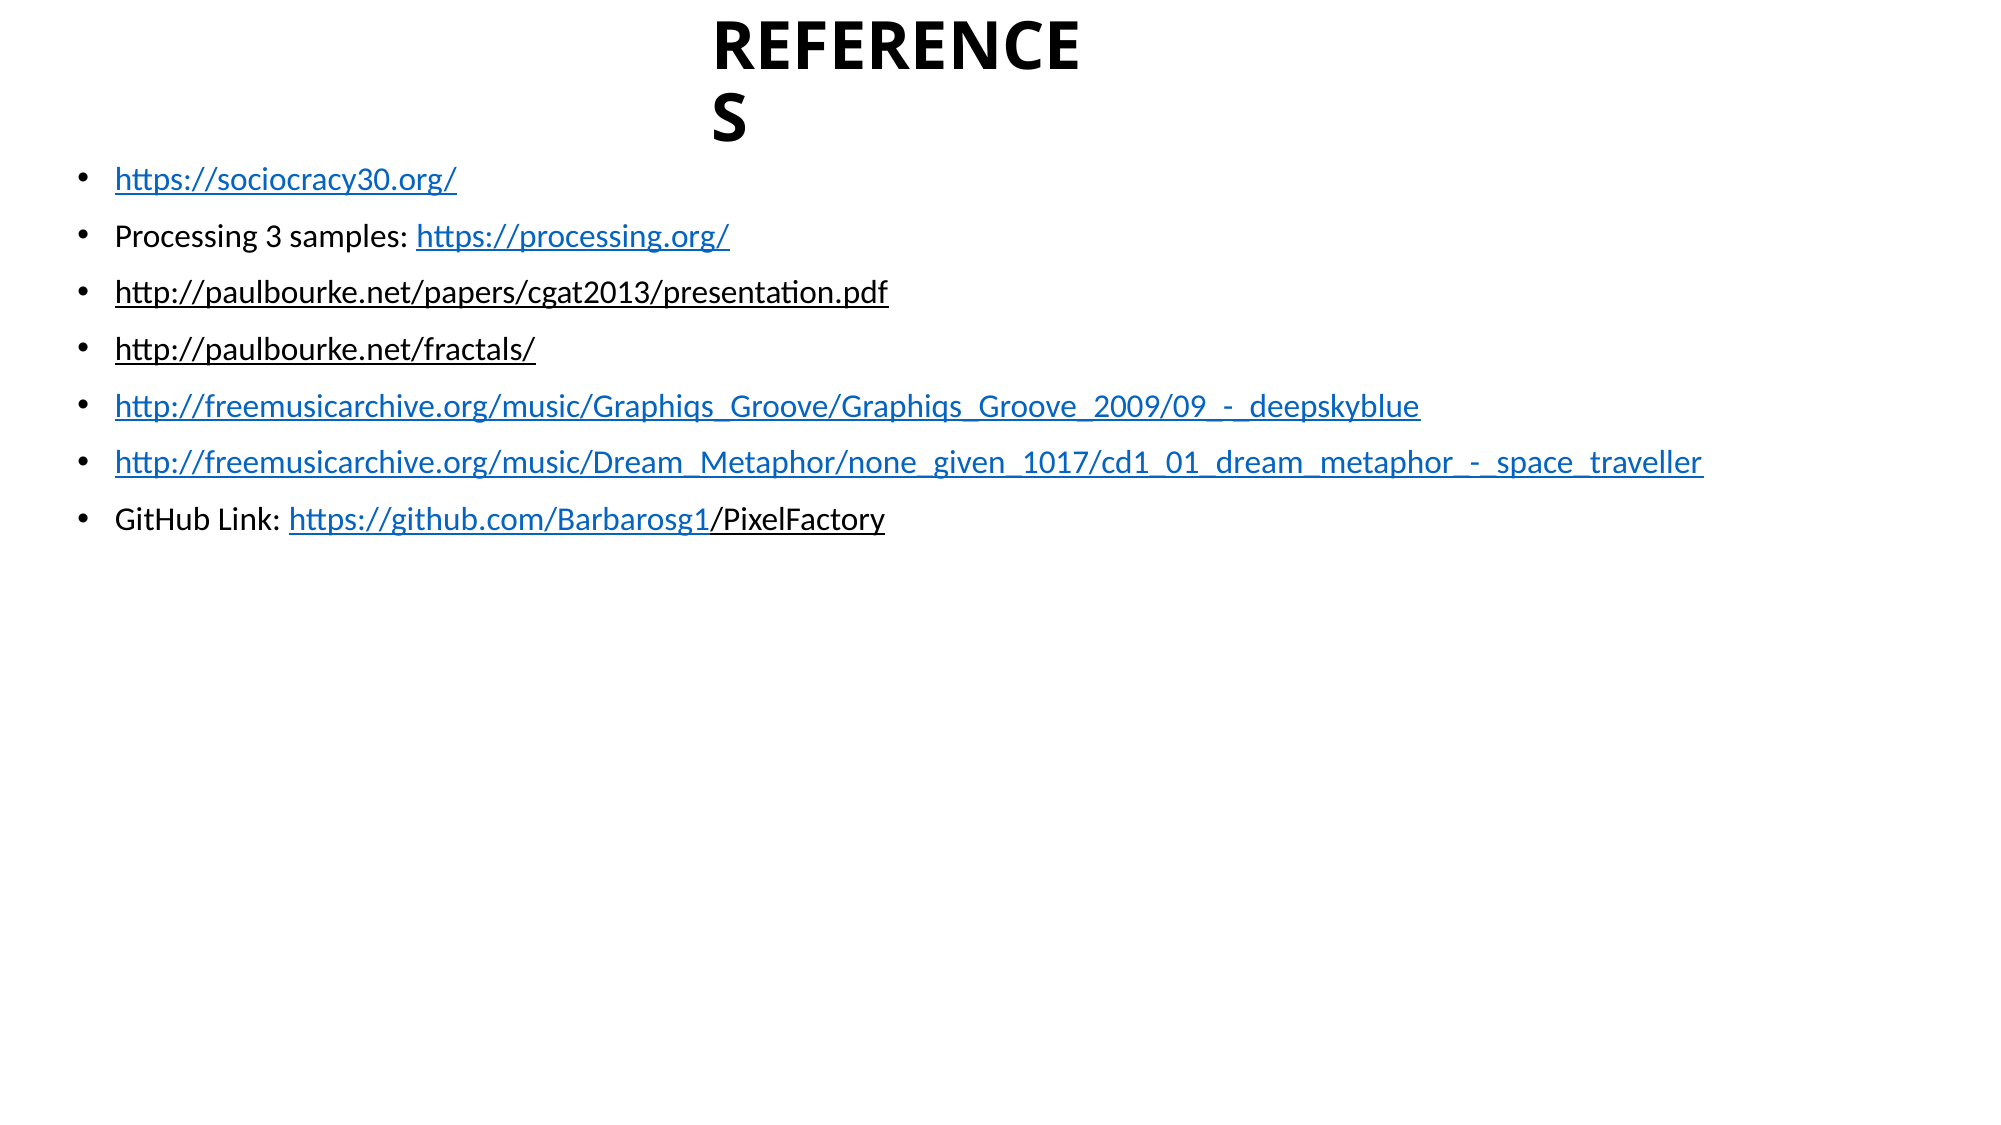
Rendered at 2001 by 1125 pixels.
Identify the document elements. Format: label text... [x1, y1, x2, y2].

text_box https://sociocracy30.org/ Processing 3 samples: https://processing.org/ http://paulbourke.net/papers/cgat2013/presentation.pdf http://paulbourke.net/fractals/ http://freemusicarchive.org/music/Graphiqs_Groove/Graphiqs_Groove_2009/09_-_deepskyblue http://freemusicarchive.org/music/Dream_Metaphor/none_given_1017/cd1_01_dream_metaphor_-_space_traveller GitHub Link: https://github.com/Barbarosg1/PixelFactory [62, 154, 1754, 1013]
title REFERENCES [696, 0, 1129, 154]
